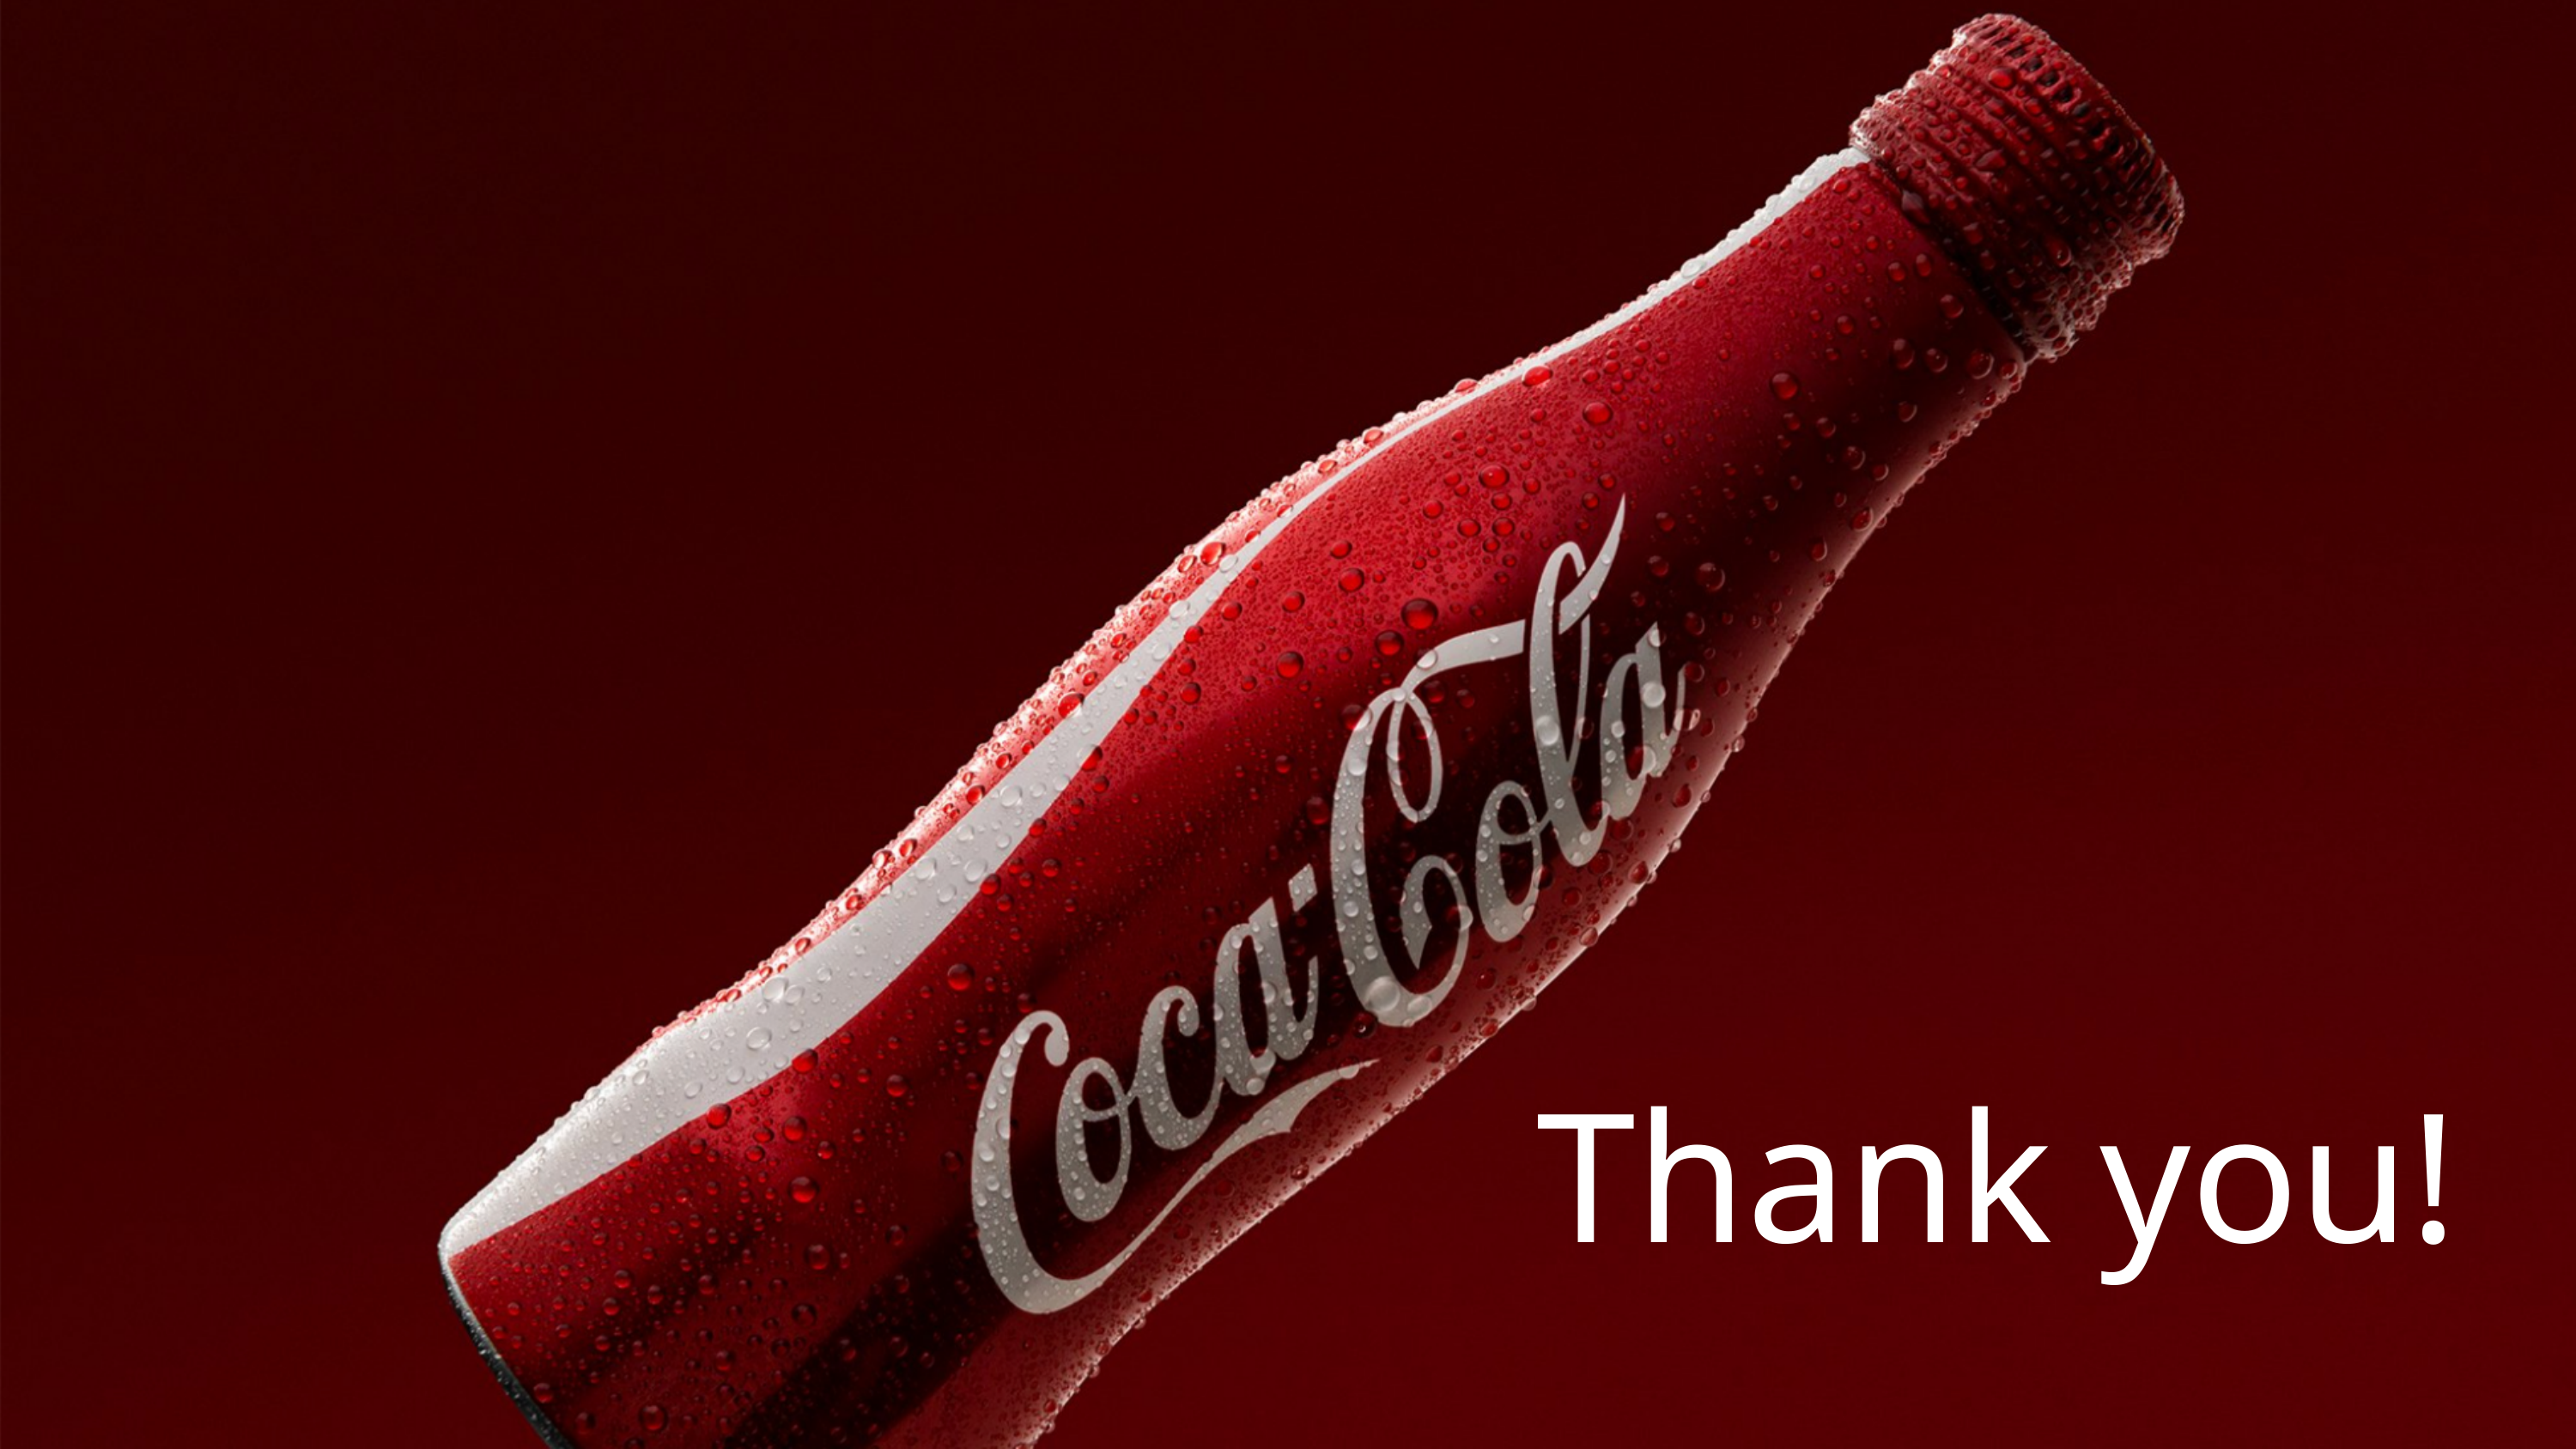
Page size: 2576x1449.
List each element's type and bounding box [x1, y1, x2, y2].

text_box [0, 0, 2576, 1449]
text_box [1536, 1063, 2506, 1375]
